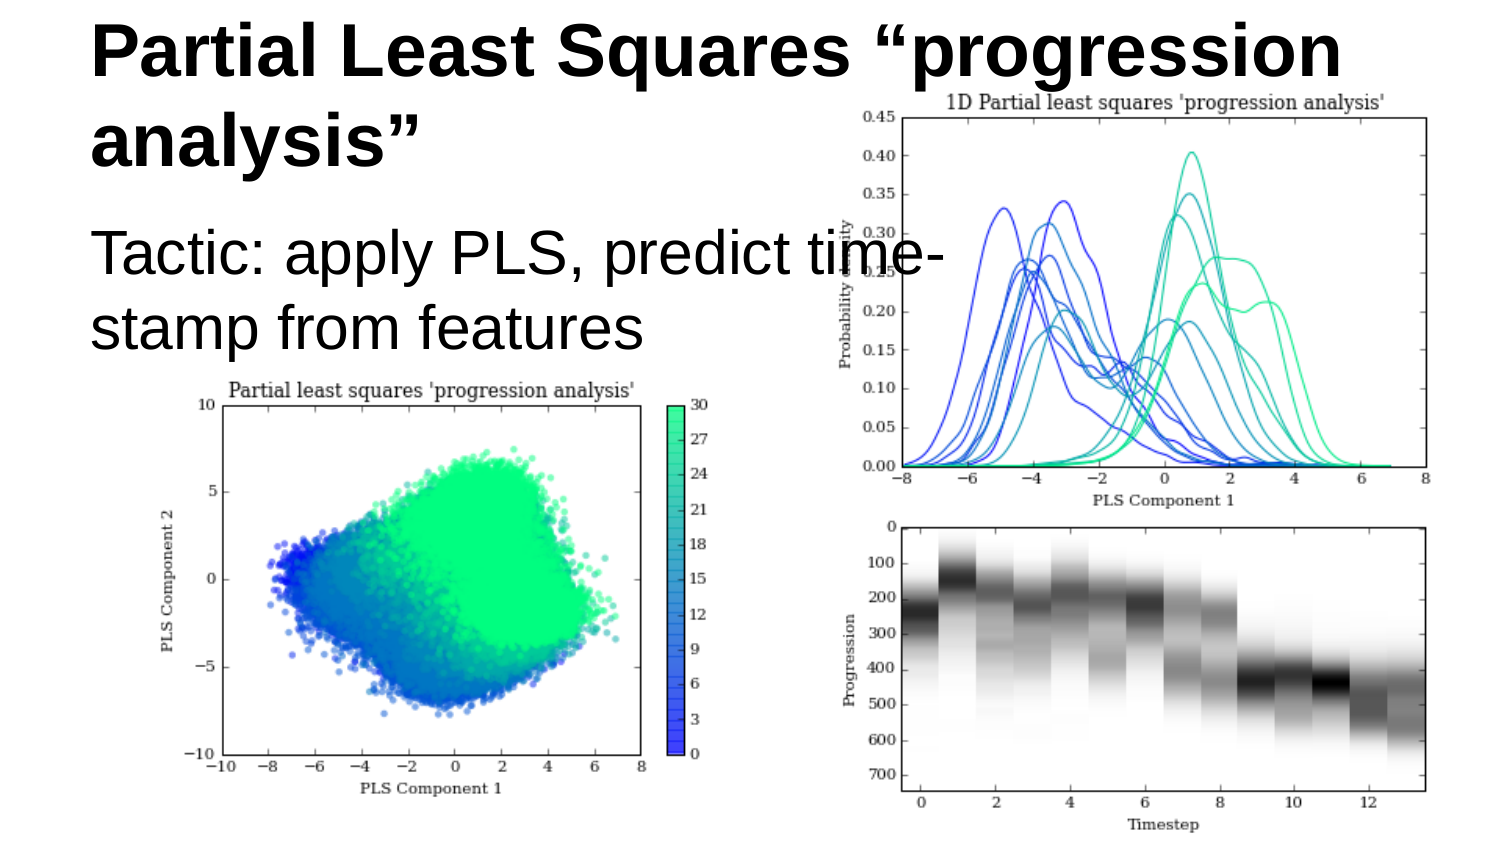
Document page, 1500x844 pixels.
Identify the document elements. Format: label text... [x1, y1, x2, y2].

title Partial Least Squares “progression analysis” [75, 33, 1425, 196]
picture [830, 83, 1440, 844]
picture [151, 371, 720, 808]
list Tactic: apply PLS, predict time-stamp from features [75, 196, 825, 407]
